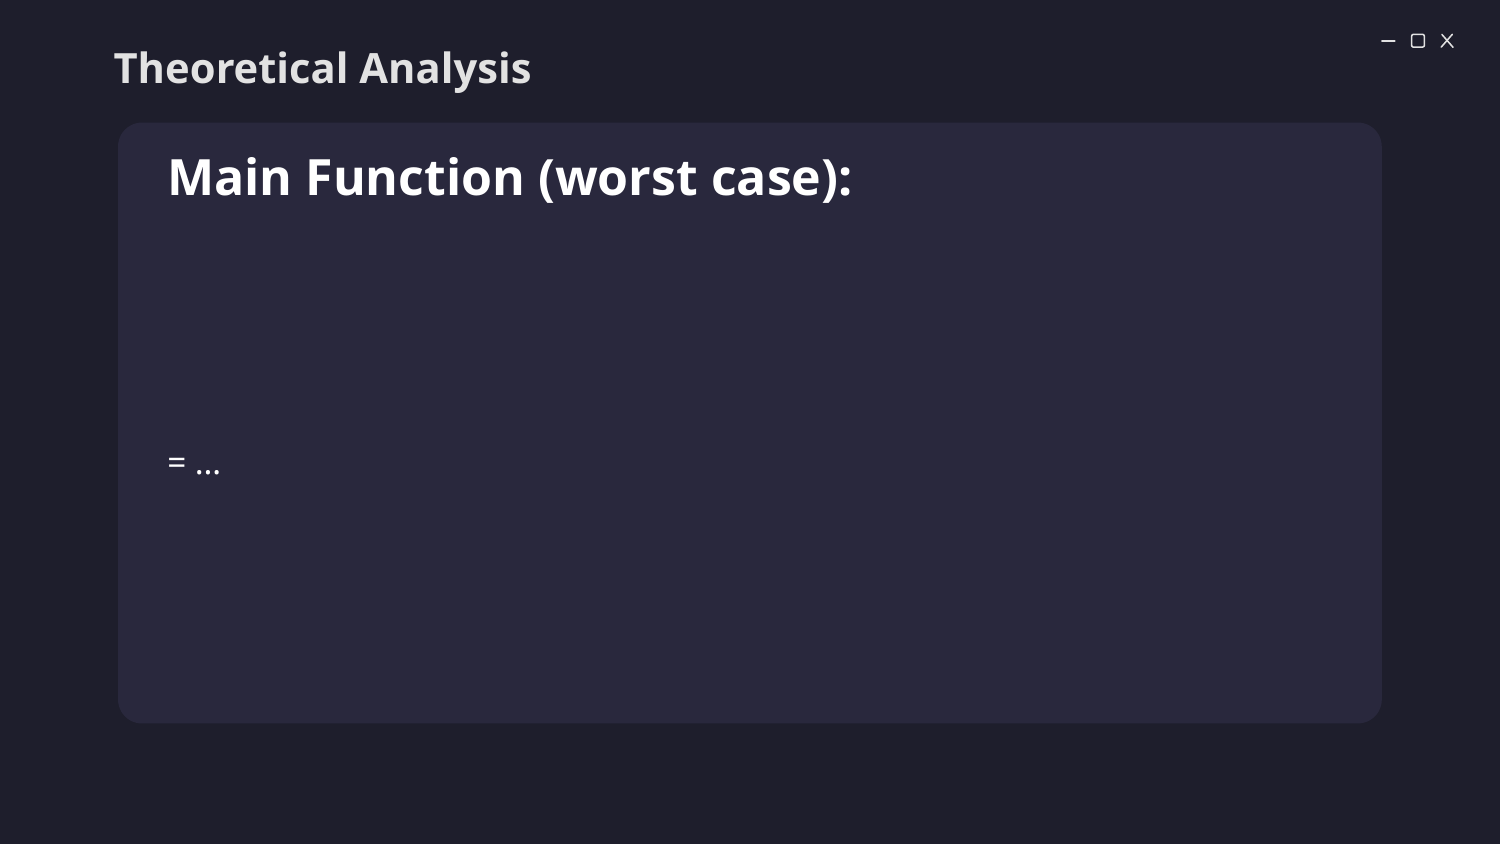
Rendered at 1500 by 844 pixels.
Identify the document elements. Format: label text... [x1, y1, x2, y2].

text_box Theoretical Analysis [98, 44, 1281, 139]
